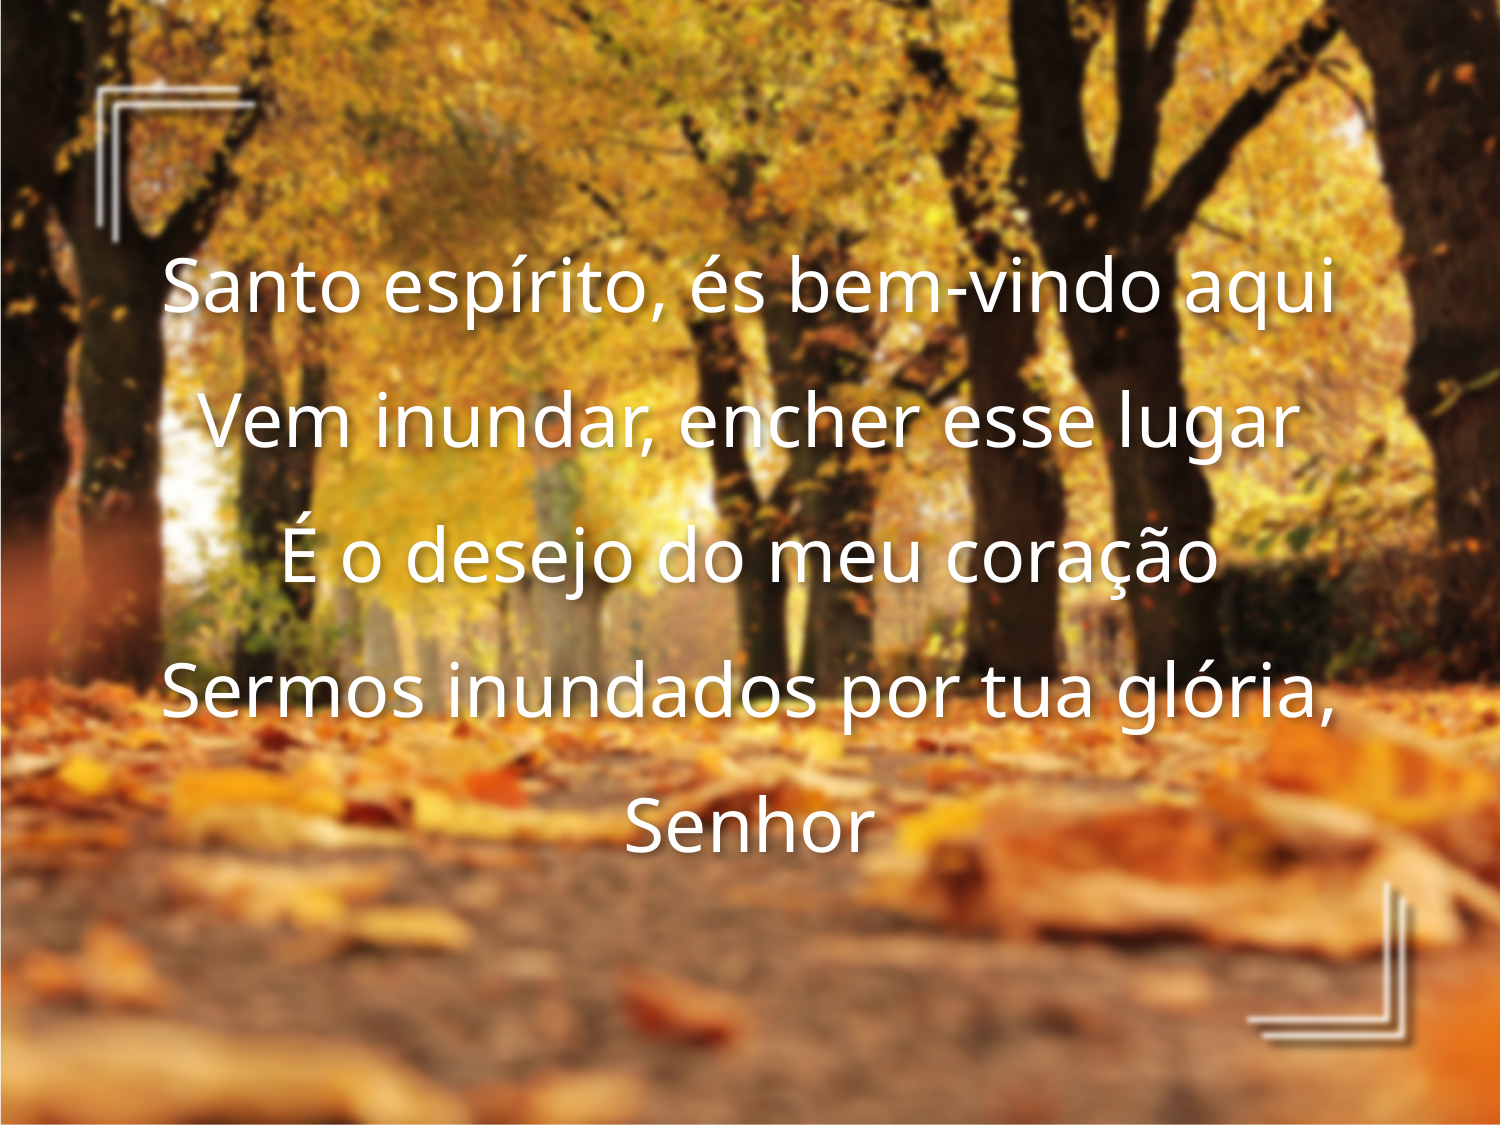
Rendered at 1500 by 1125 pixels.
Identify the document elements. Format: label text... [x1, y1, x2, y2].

text_box Santo espírito, és bem-vindo aqui Vem inundar, encher esse lugar É o desejo do meu coração Sermos inundados por tua glória, Senhor [81, 185, 1419, 875]
picture [0, 0, 1500, 1125]
